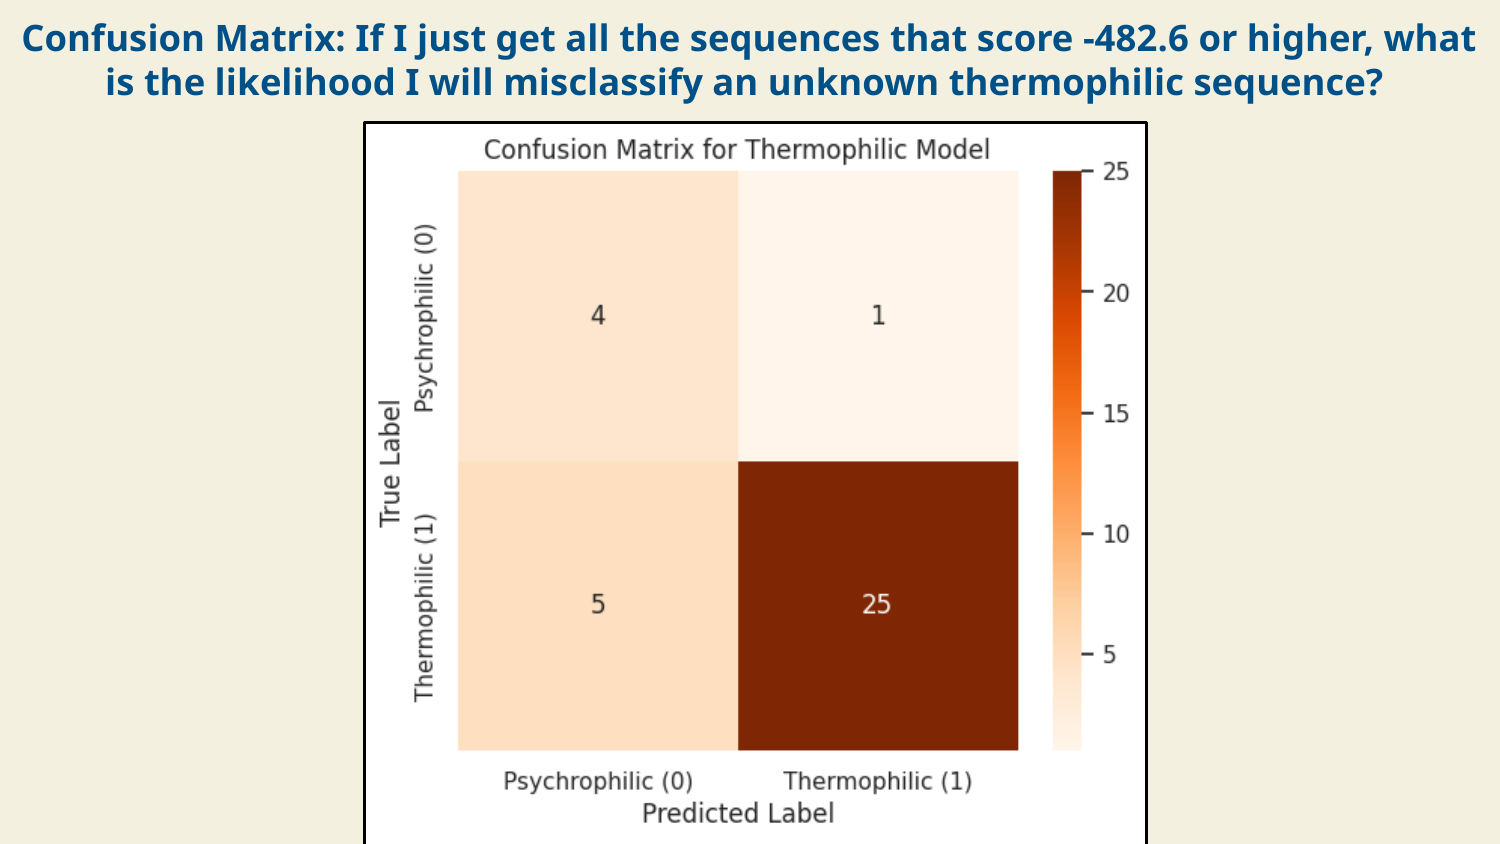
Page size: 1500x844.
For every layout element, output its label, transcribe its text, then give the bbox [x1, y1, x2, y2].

text_box Confusion Matrix: If I just get all the sequences that score -482.6 or higher, what is the likelihood I will misclassify an unknown thermophilic sequence? [0, 0, 1500, 118]
picture [365, 123, 1146, 844]
